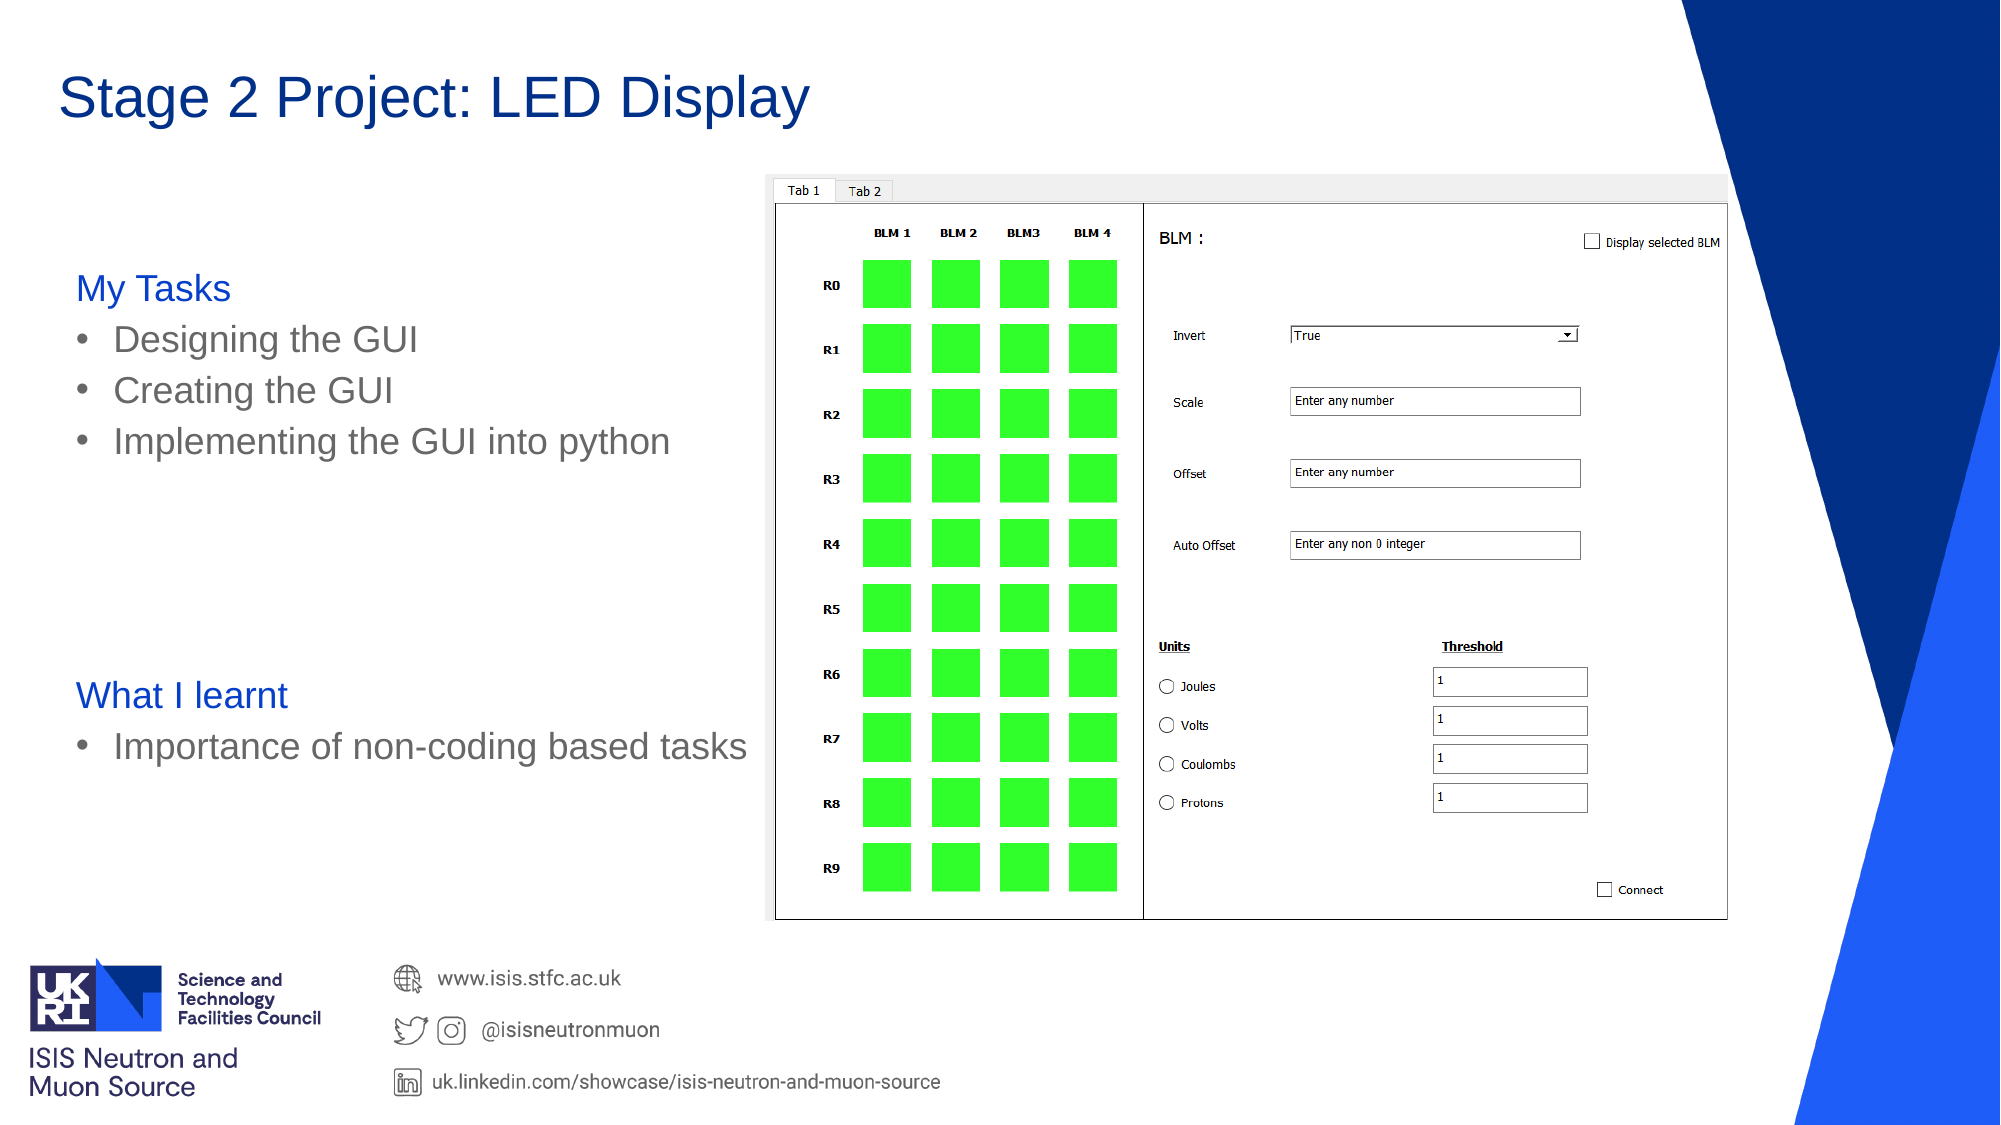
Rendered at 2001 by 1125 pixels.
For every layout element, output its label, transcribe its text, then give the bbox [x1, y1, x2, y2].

text_box Stage 2 Project: LED Display [43, 59, 1838, 155]
text_box My Tasks Designing the GUI Creating the GUI Implementing the GUI into python What I learnt Importance of non-coding based tasks [0, 206, 765, 921]
picture [0, 0, 2000, 1125]
